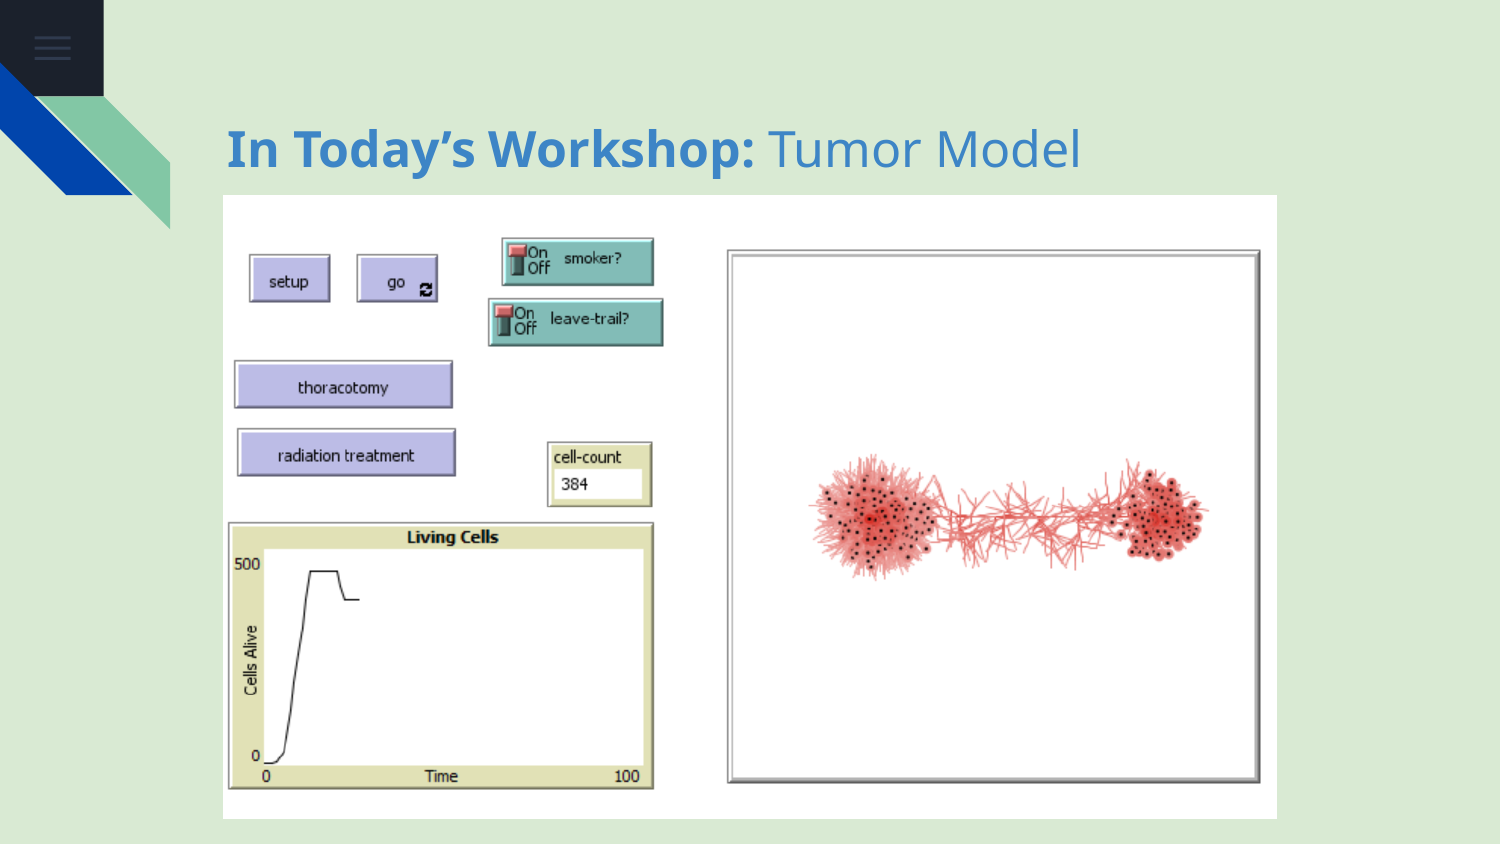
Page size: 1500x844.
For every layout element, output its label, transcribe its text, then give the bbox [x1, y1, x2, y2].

picture [223, 195, 1277, 819]
title In Today’s Workshop: Tumor Model [212, 102, 1368, 209]
